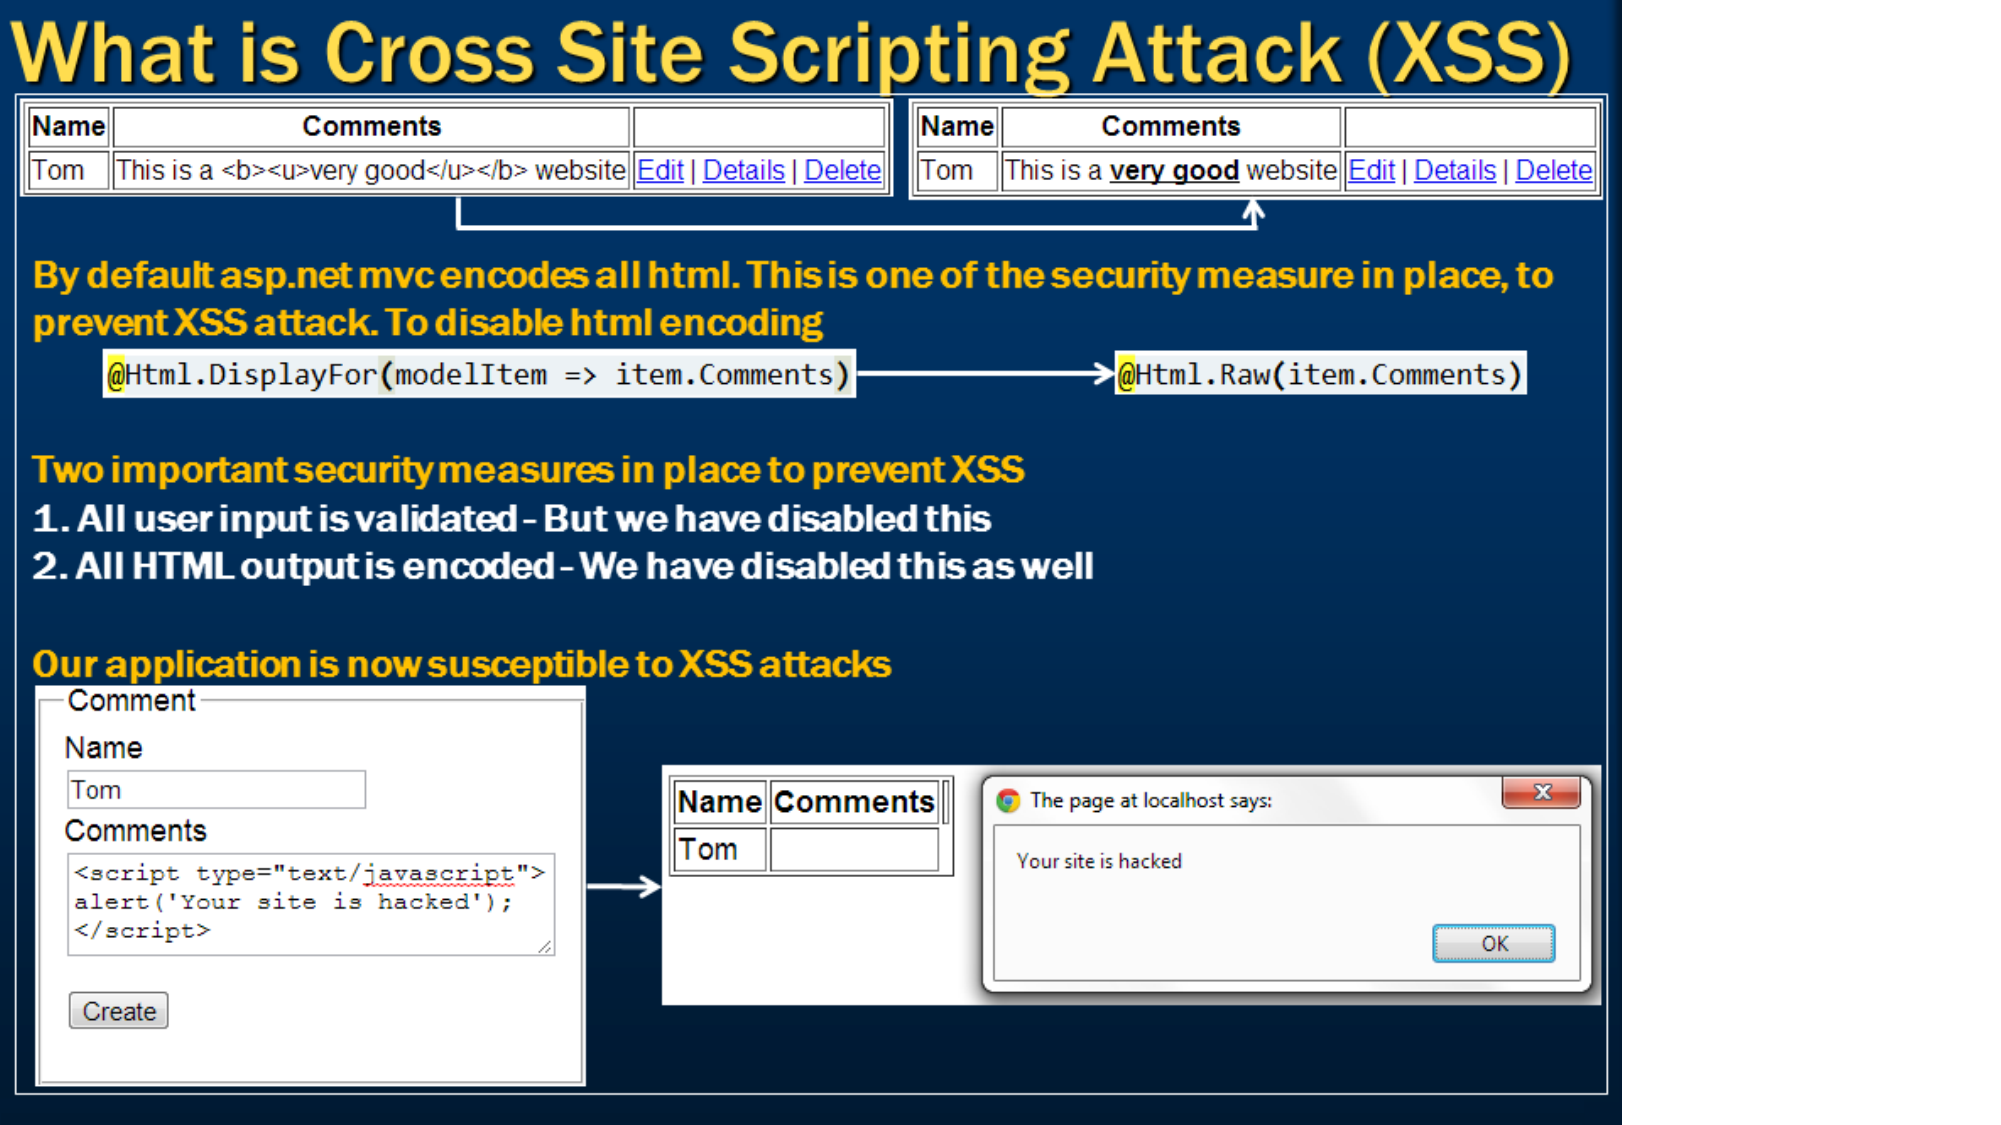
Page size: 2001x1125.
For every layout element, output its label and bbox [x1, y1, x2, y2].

list [0, 0, 1622, 1125]
